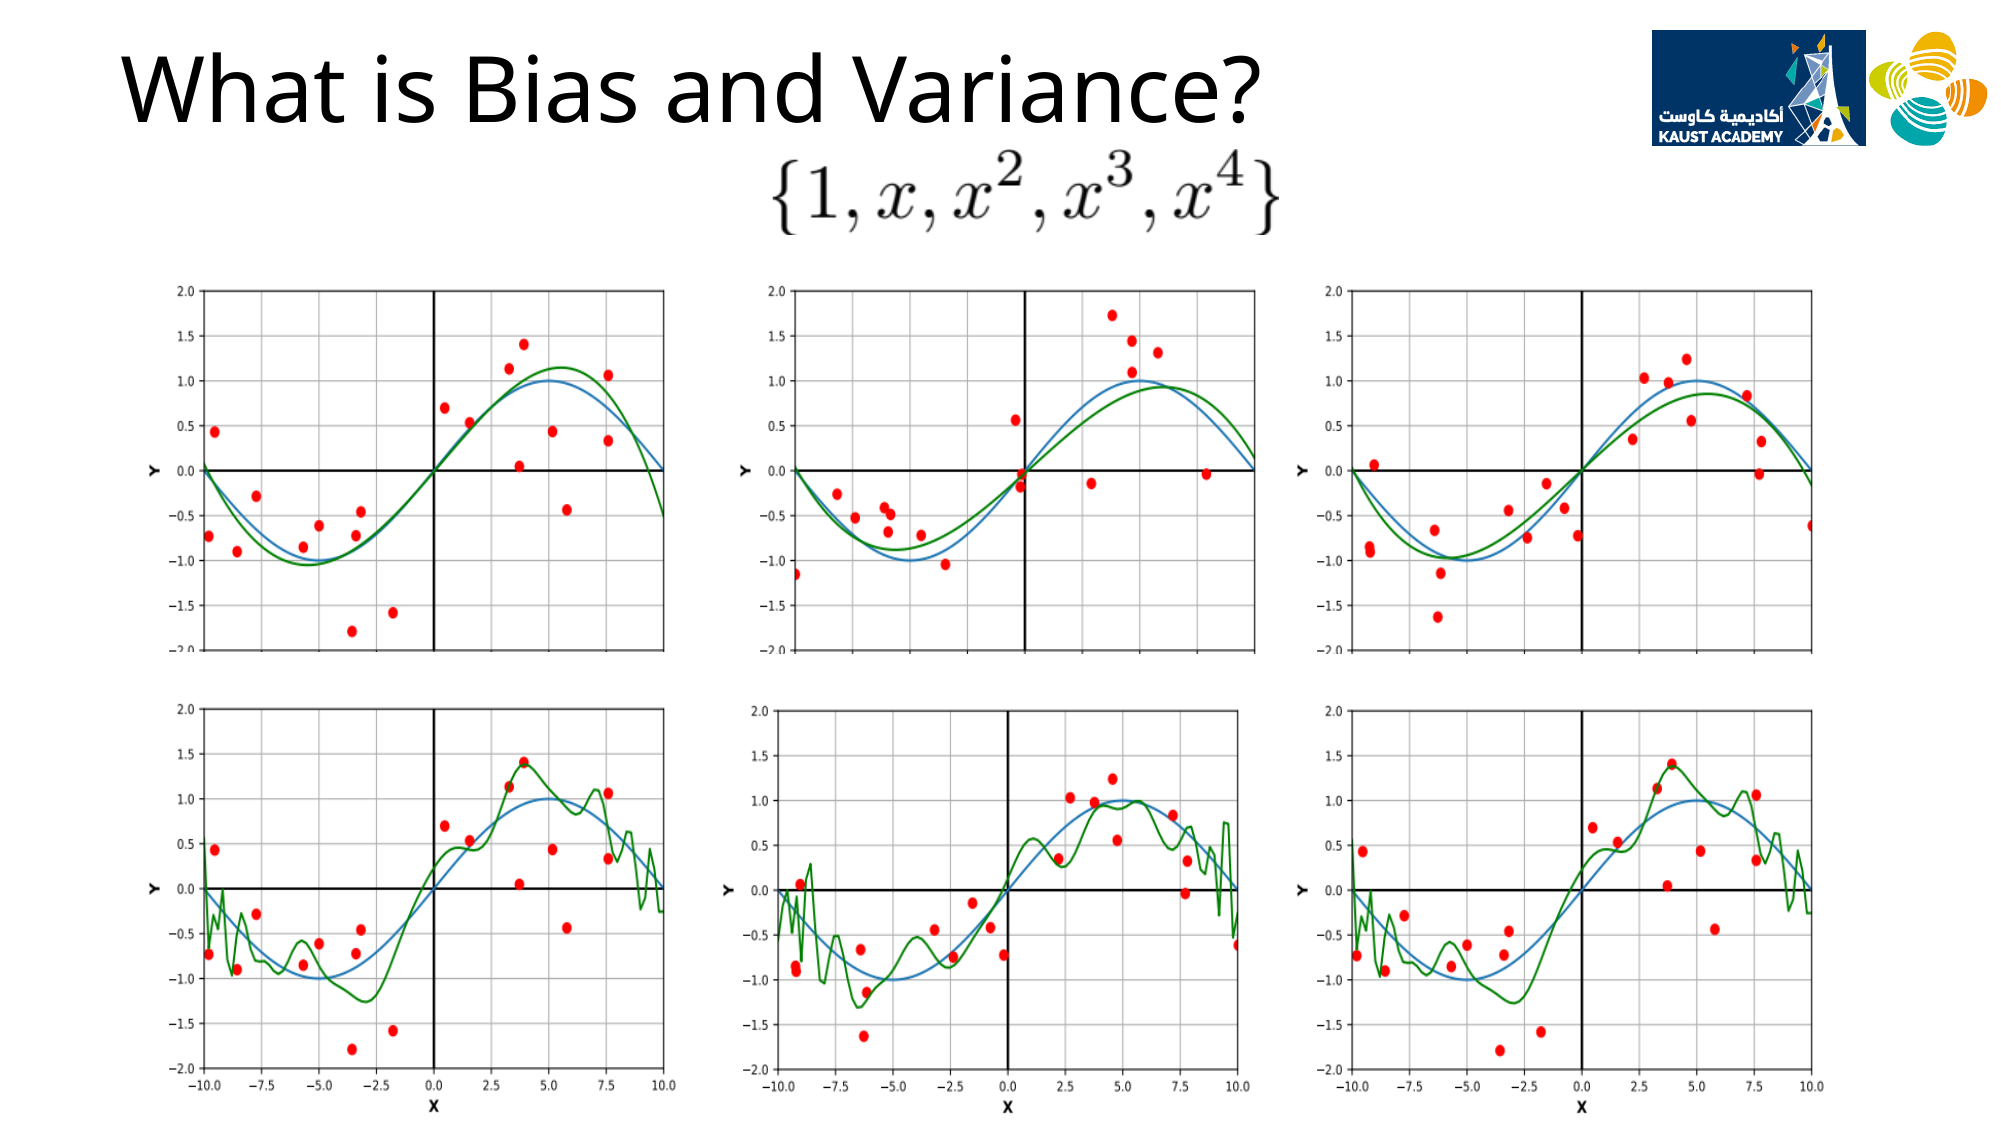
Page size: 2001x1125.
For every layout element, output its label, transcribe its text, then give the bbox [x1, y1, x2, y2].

picture [1831, 30, 1993, 146]
title What is Bias and Variance? [105, 0, 1831, 202]
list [721, 234, 1278, 654]
picture [130, 149, 1869, 1125]
